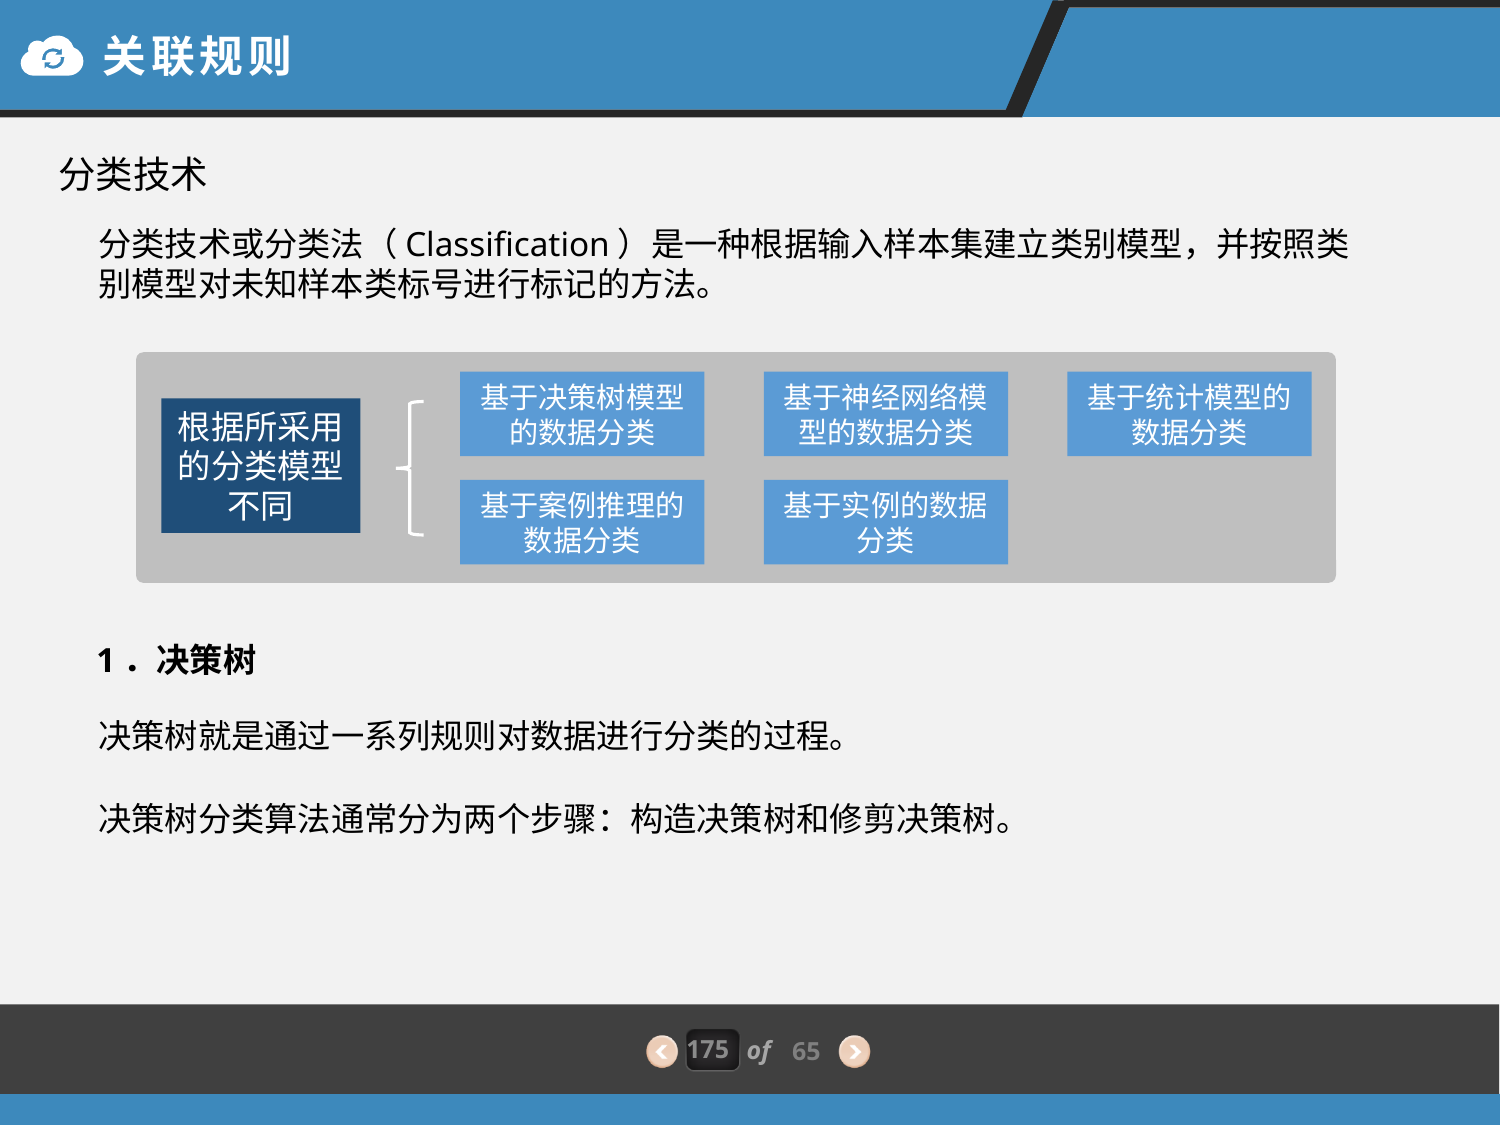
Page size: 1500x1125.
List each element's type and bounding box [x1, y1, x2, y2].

text_box [81, 631, 272, 687]
text_box [83, 790, 1190, 846]
text_box [43, 143, 224, 204]
picture [644, 1033, 679, 1069]
text_box [134, 351, 1338, 584]
text_box [0, 1003, 1500, 1125]
picture [837, 1033, 872, 1069]
text_box [83, 216, 1382, 311]
picture [683, 1025, 744, 1076]
text_box [83, 707, 1262, 762]
text_box [0, 0, 1500, 118]
